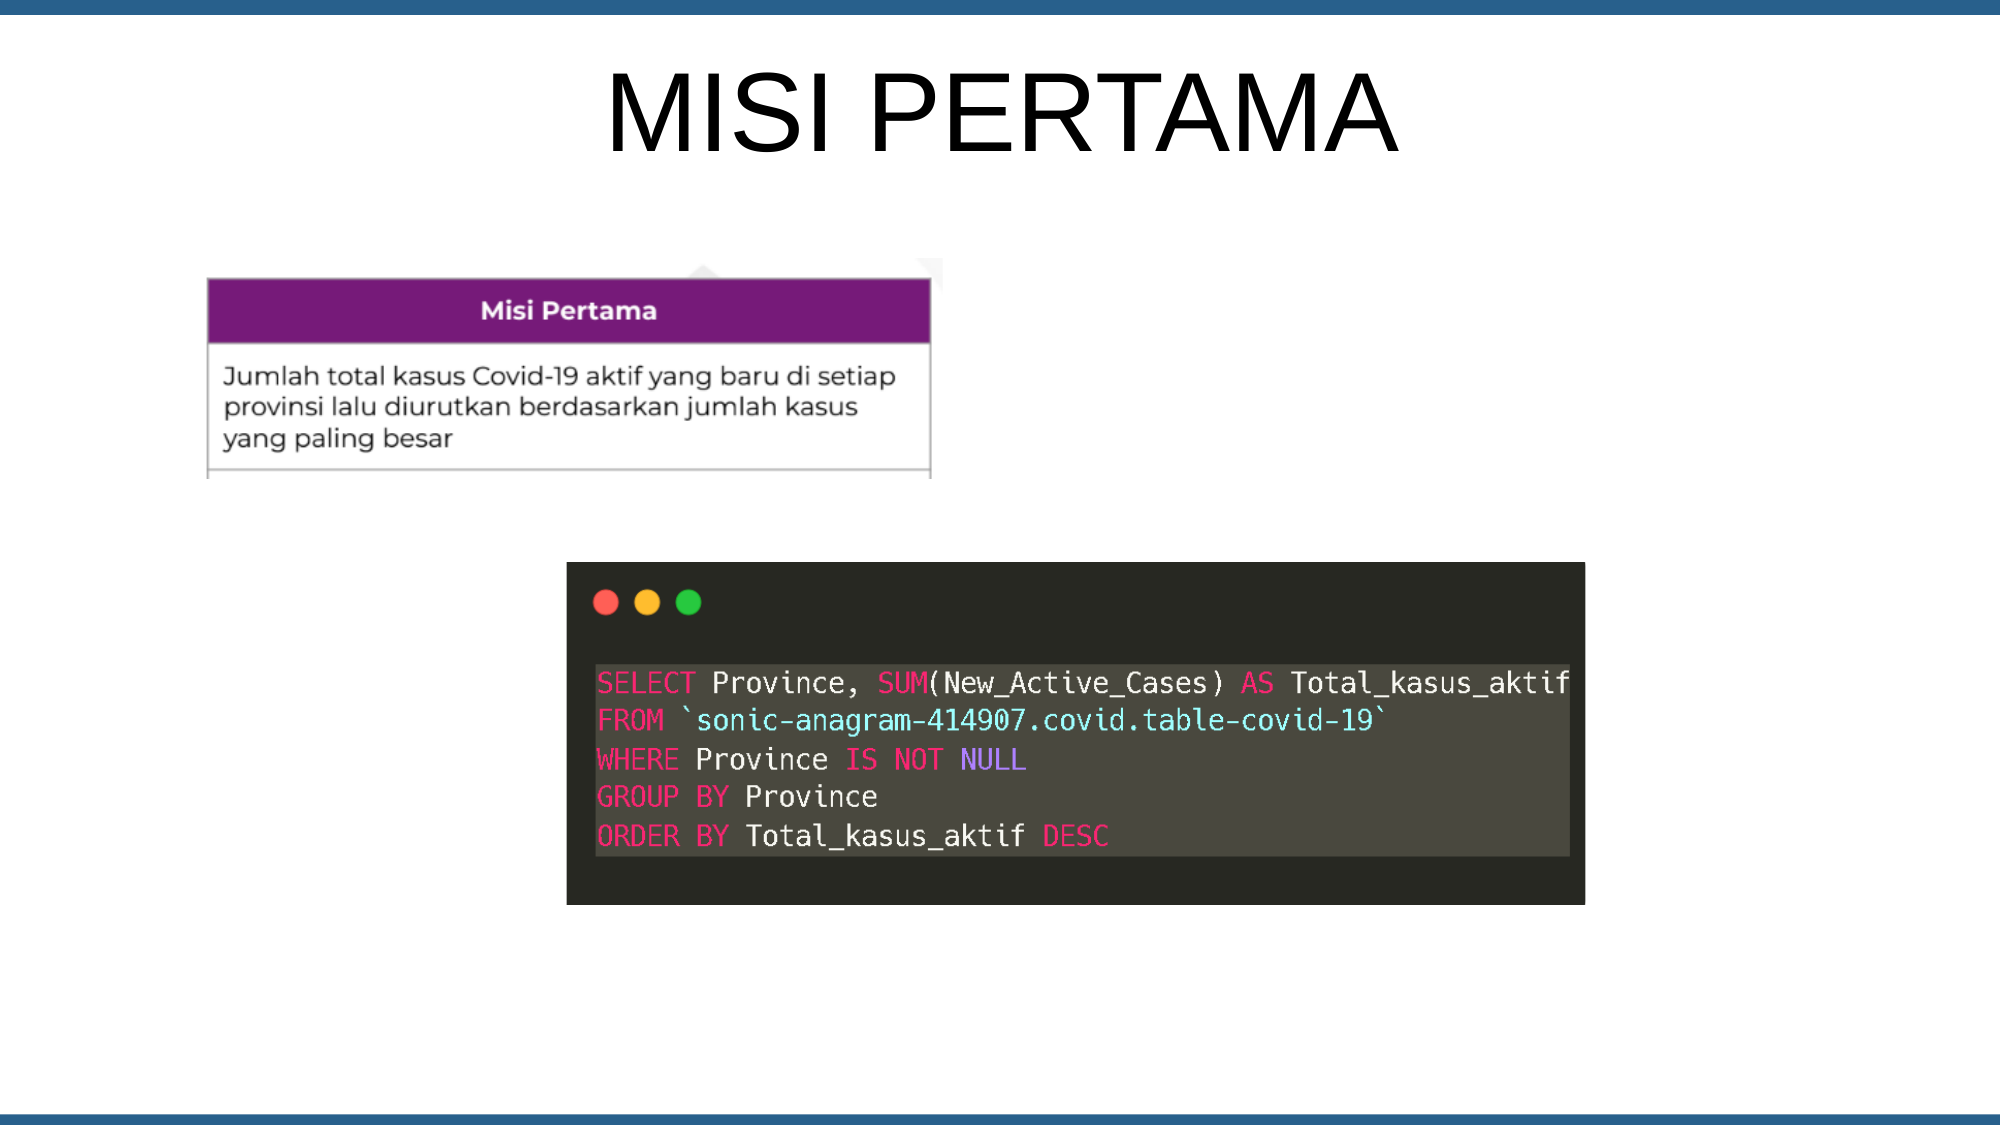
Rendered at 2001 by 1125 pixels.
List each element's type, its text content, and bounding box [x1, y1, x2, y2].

list MISI PERTAMA [53, 55, 1952, 175]
picture [190, 258, 943, 479]
picture [566, 562, 1586, 905]
